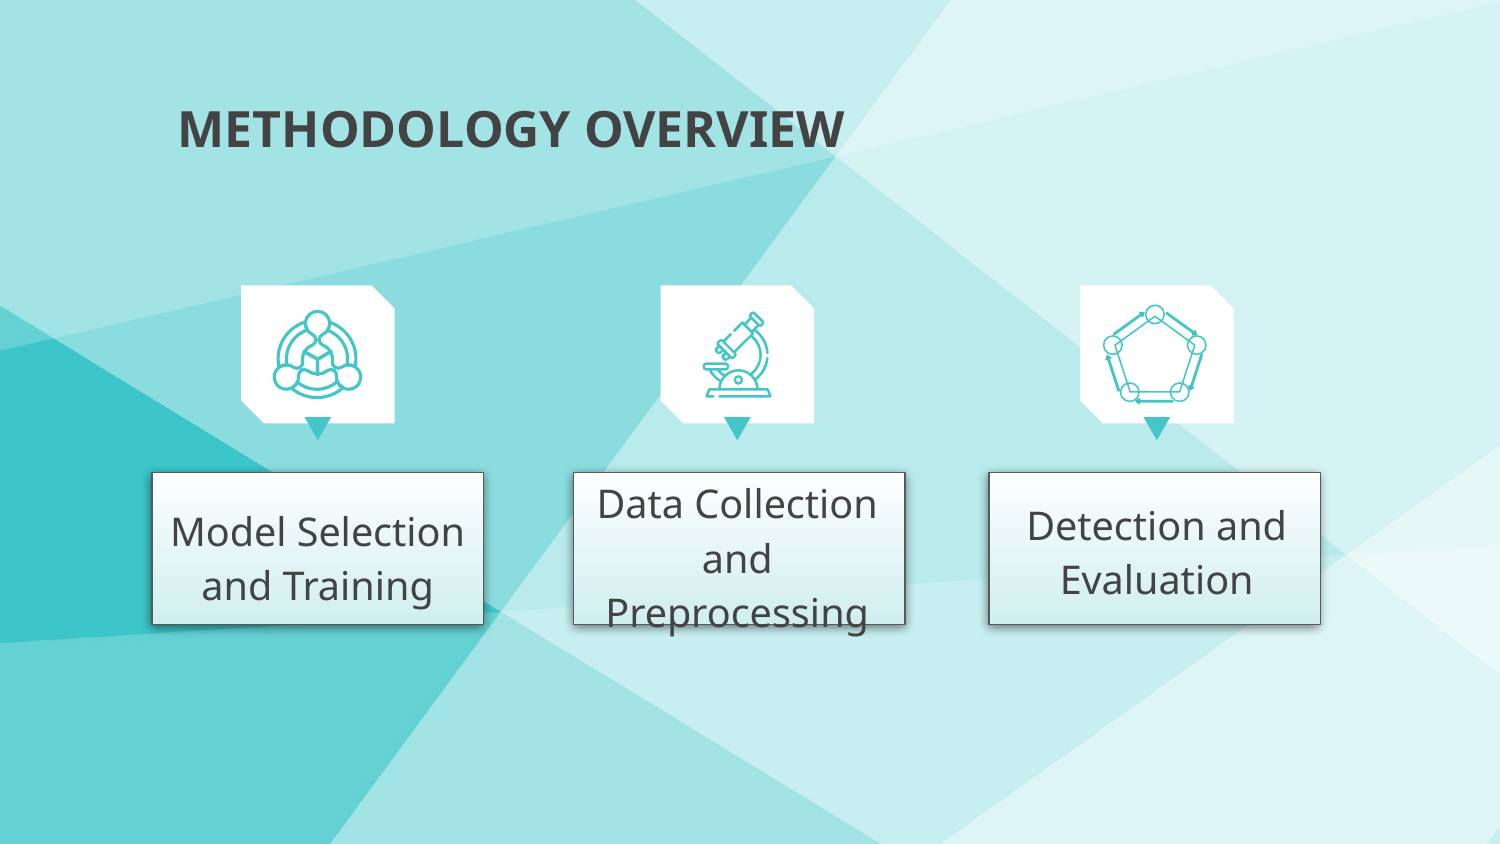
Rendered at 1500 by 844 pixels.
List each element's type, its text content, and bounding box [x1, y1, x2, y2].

text_box [573, 472, 906, 527]
text_box [988, 472, 1321, 522]
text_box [272, 311, 363, 398]
text_box [151, 581, 484, 625]
text_box [1143, 417, 1171, 441]
text_box [988, 575, 1321, 625]
text_box [151, 472, 484, 527]
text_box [1103, 304, 1207, 404]
title METHODOLOGY OVERVIEW [162, 88, 1338, 167]
text_box [304, 417, 332, 441]
text_box [573, 581, 906, 625]
subtitle Data Collection and Preprocessing [556, 527, 918, 581]
subtitle Detection and Evaluation [976, 522, 1338, 575]
text_box [1080, 285, 1234, 424]
text_box [660, 285, 815, 424]
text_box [702, 311, 773, 398]
picture [0, 0, 1500, 844]
subtitle Model Selection and Training [137, 527, 499, 581]
text_box [724, 417, 751, 441]
text_box [241, 285, 395, 424]
